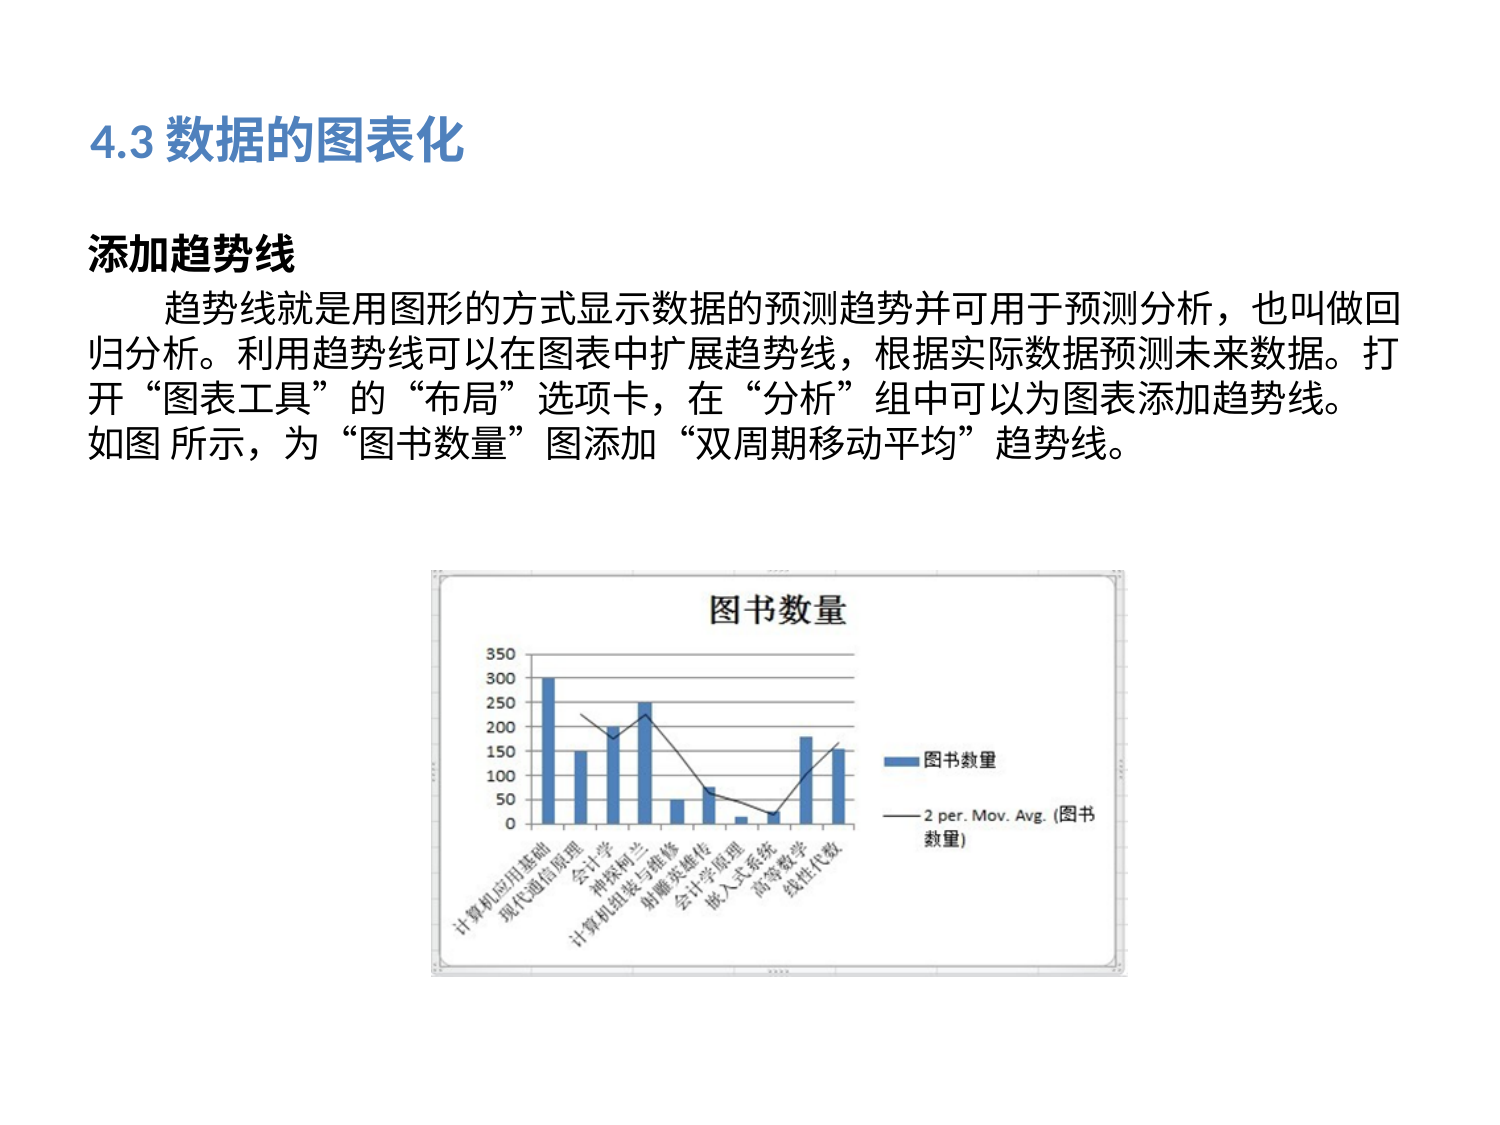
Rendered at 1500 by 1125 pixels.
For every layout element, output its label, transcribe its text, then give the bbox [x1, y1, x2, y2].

list 添加趋势线 趋势线就是用图形的方式显示数据的预测趋势并可用于预测分析，也叫做回归分析。利用趋势线可以在图表中扩展趋势线，根据实际数据预测未来数据。打开“图表工具”的“布局”选项卡，在“分析”组中可以为图表添加趋势线。 如图 所示，为“图书数量”图添加“双周期移动平均”趋势线。 [72, 219, 1423, 1028]
picture [430, 570, 1129, 978]
title 4.3数据的图表化 [75, 45, 1425, 233]
